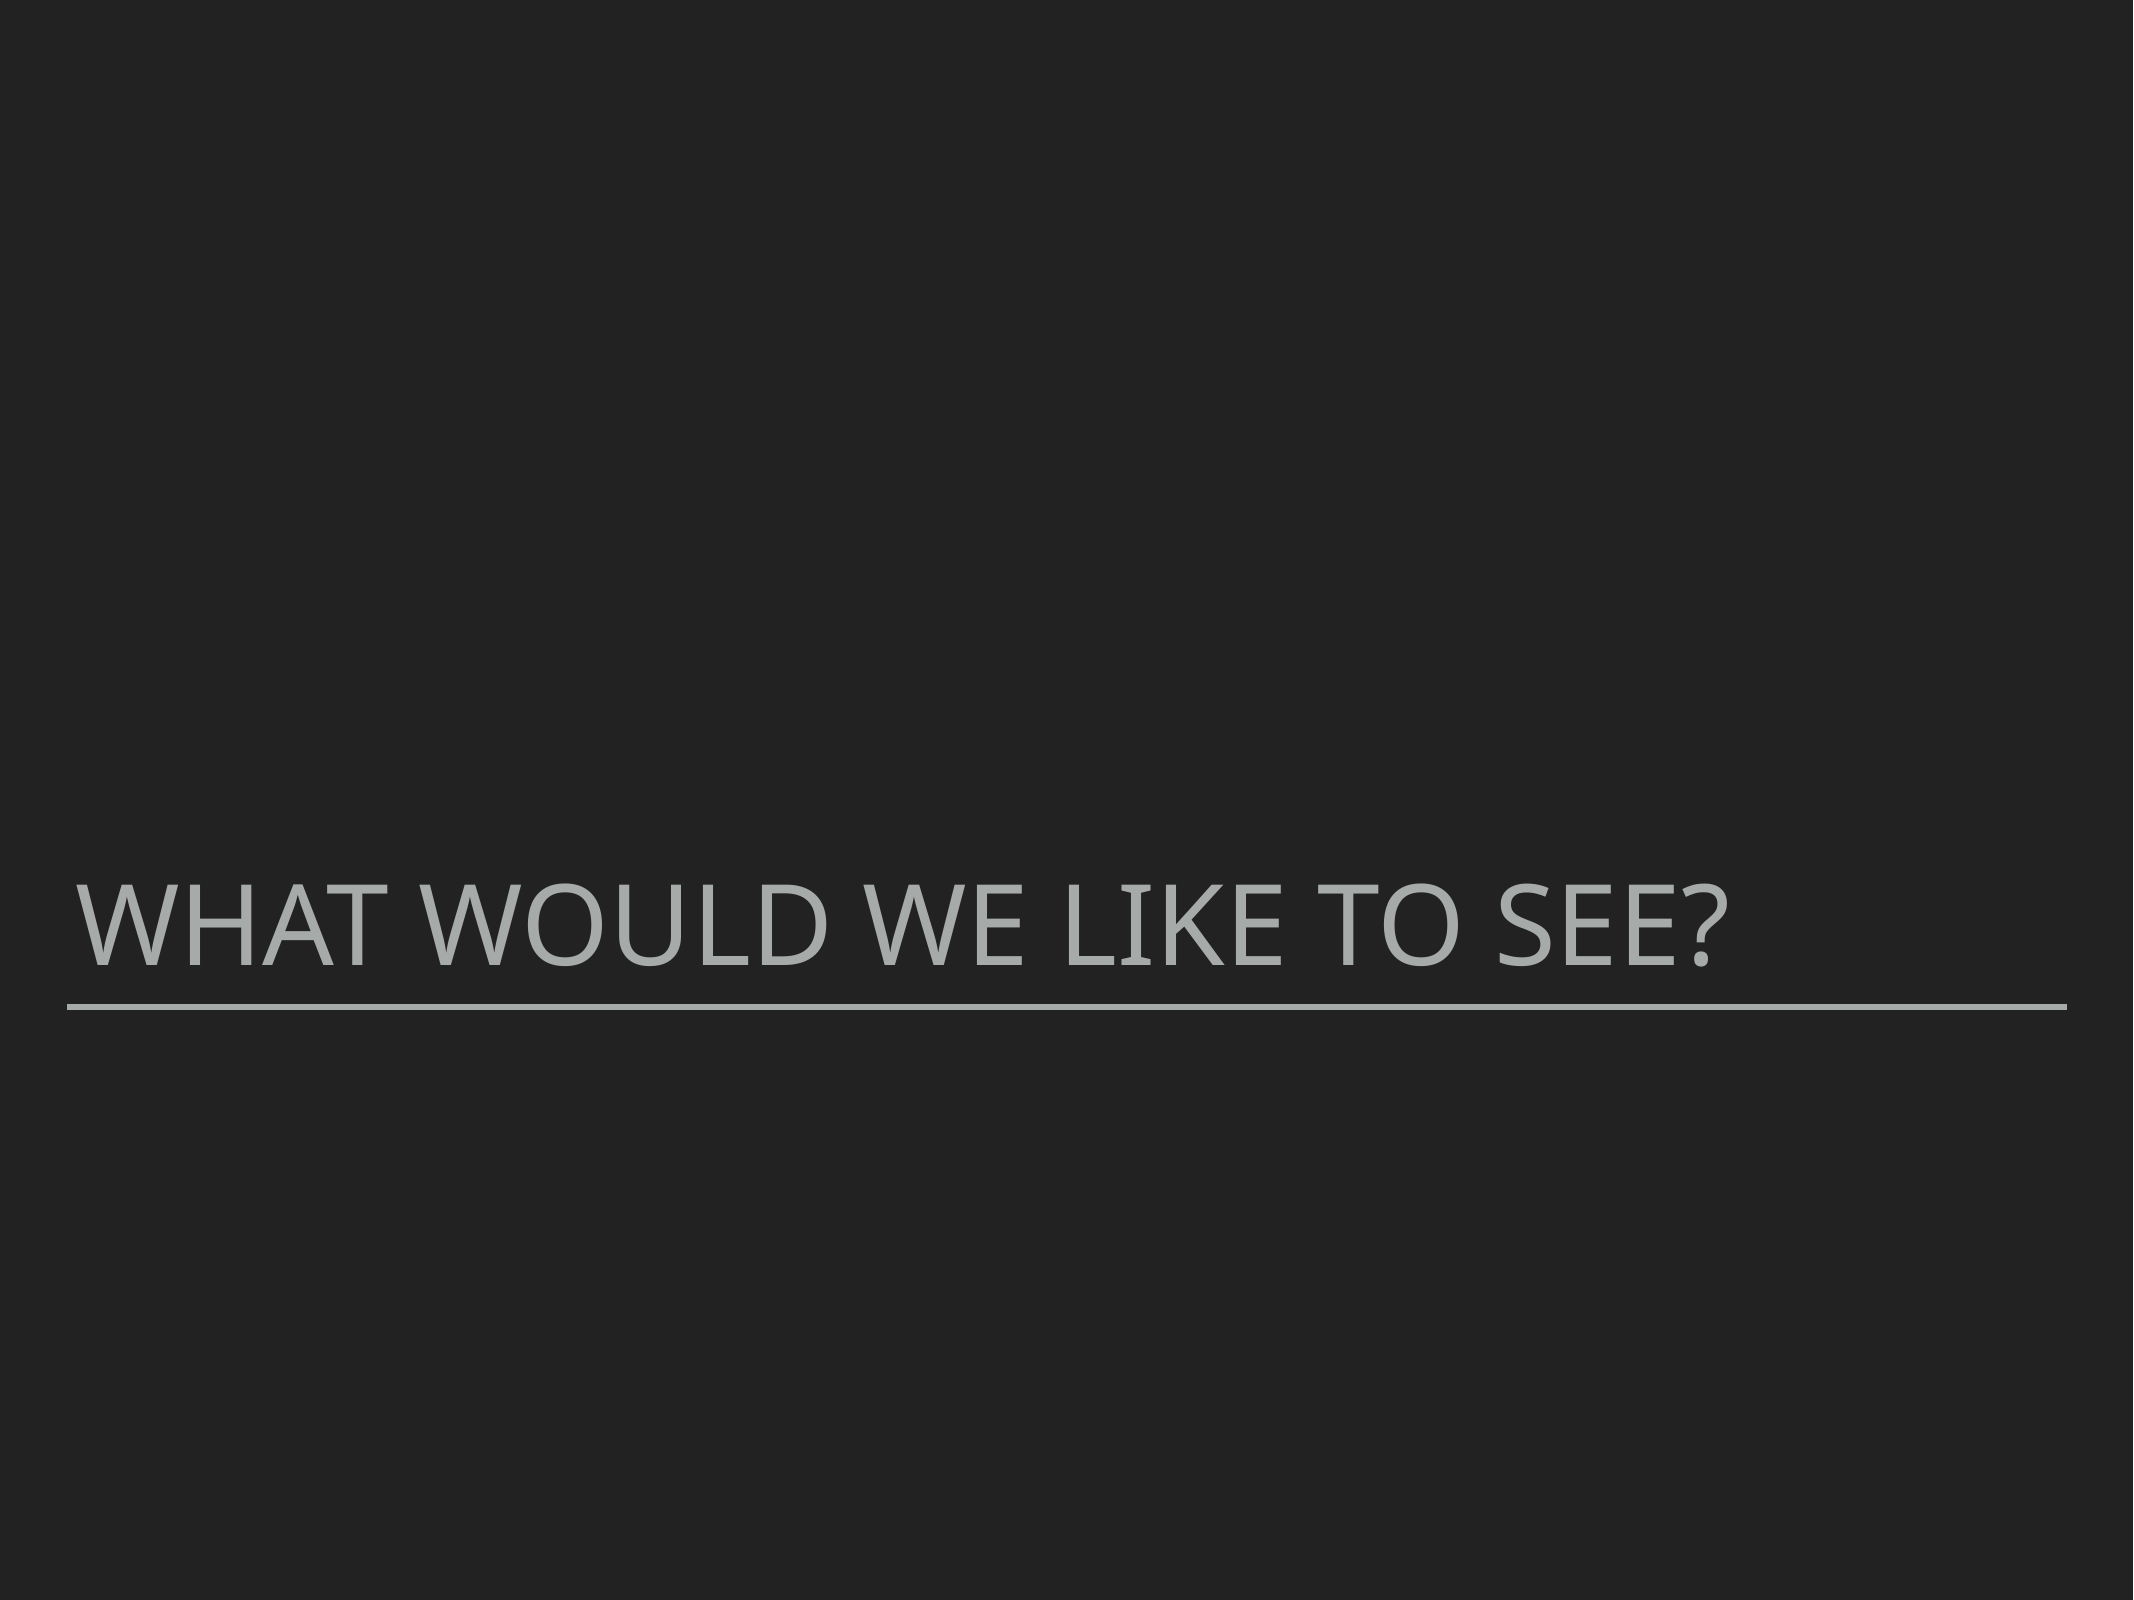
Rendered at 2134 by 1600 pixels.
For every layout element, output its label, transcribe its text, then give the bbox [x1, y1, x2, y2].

list What would we like to see? [66, 699, 2068, 997]
